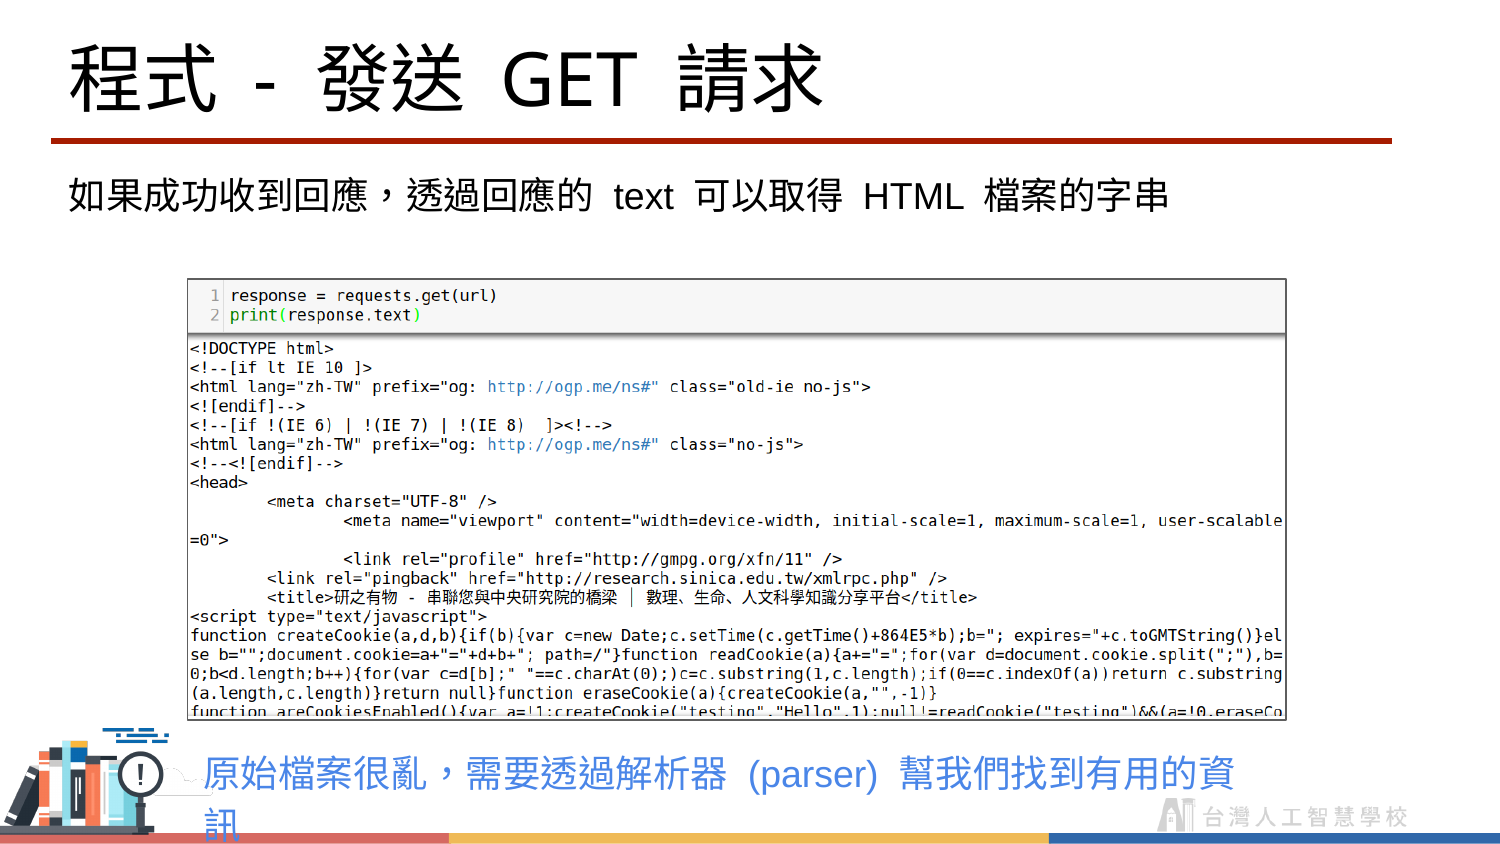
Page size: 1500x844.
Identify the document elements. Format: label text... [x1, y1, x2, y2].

text_box 原始檔案很亂，需要透過解析器 (parser) 幫我們找到有用的資訊 [188, 728, 1286, 798]
title 程式 - 發送 GET 請求 [63, 29, 1462, 124]
list 如果成功收到回應，透過回應的 text 可以取得 HTML 檔案的字串 [63, 159, 1462, 796]
picture [188, 279, 1286, 720]
picture [0, 728, 213, 835]
